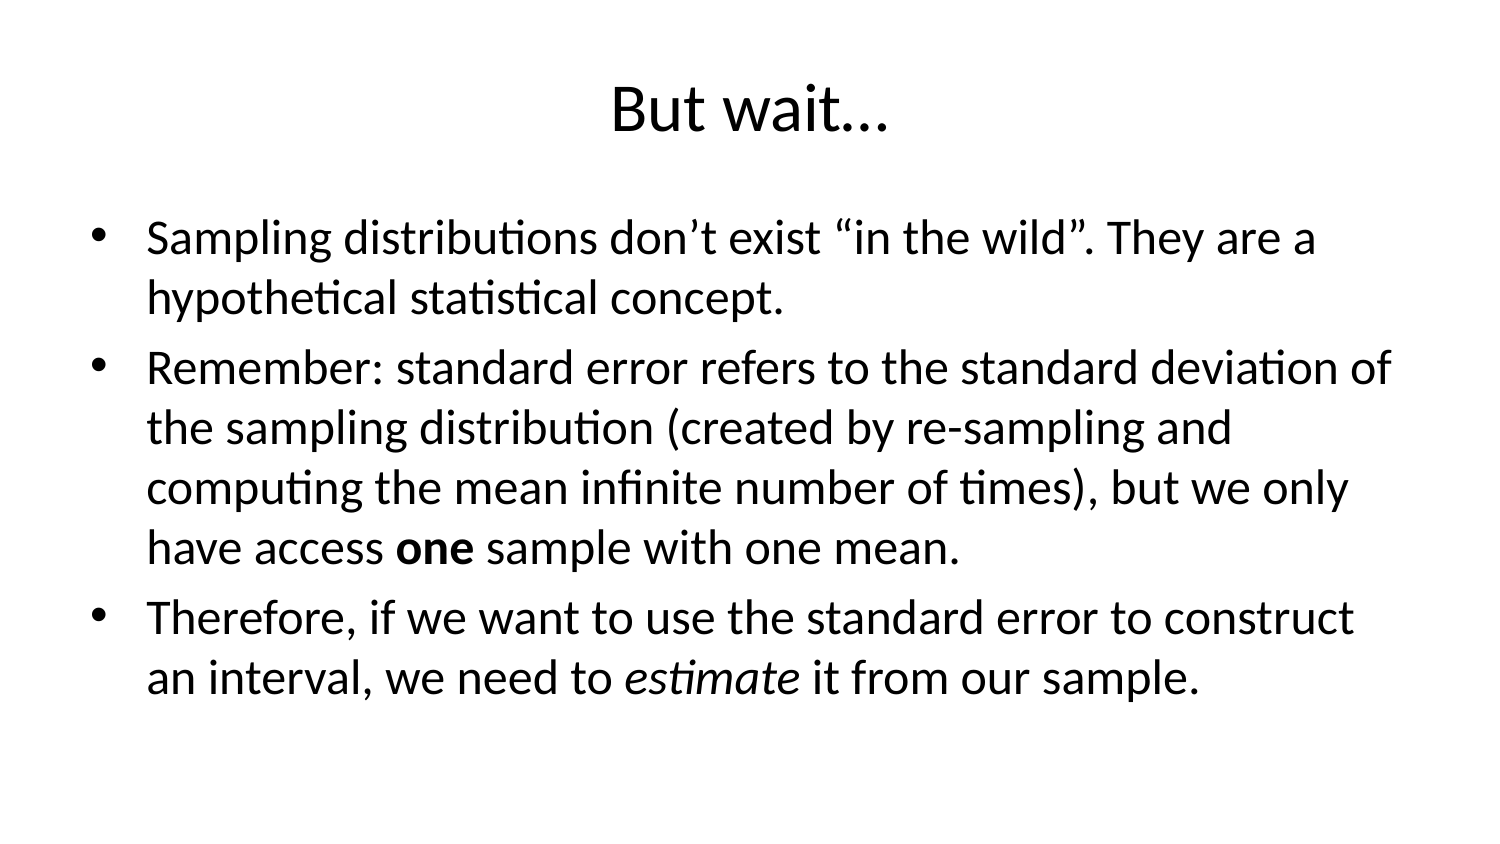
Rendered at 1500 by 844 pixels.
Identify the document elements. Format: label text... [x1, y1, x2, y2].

title But wait… [75, 33, 1425, 175]
list Sampling distributions don’t exist “in the wild”. They are a hypothetical statistical concept. Remember: standard error refers to the standard deviation of the sampling distribution (created by re-sampling and computing the mean infinite number of times), but we only have access one sample with one mean. Therefore, if we want to use the standard error to construct an interval, we need to estimate it from our sample. [75, 196, 1425, 754]
